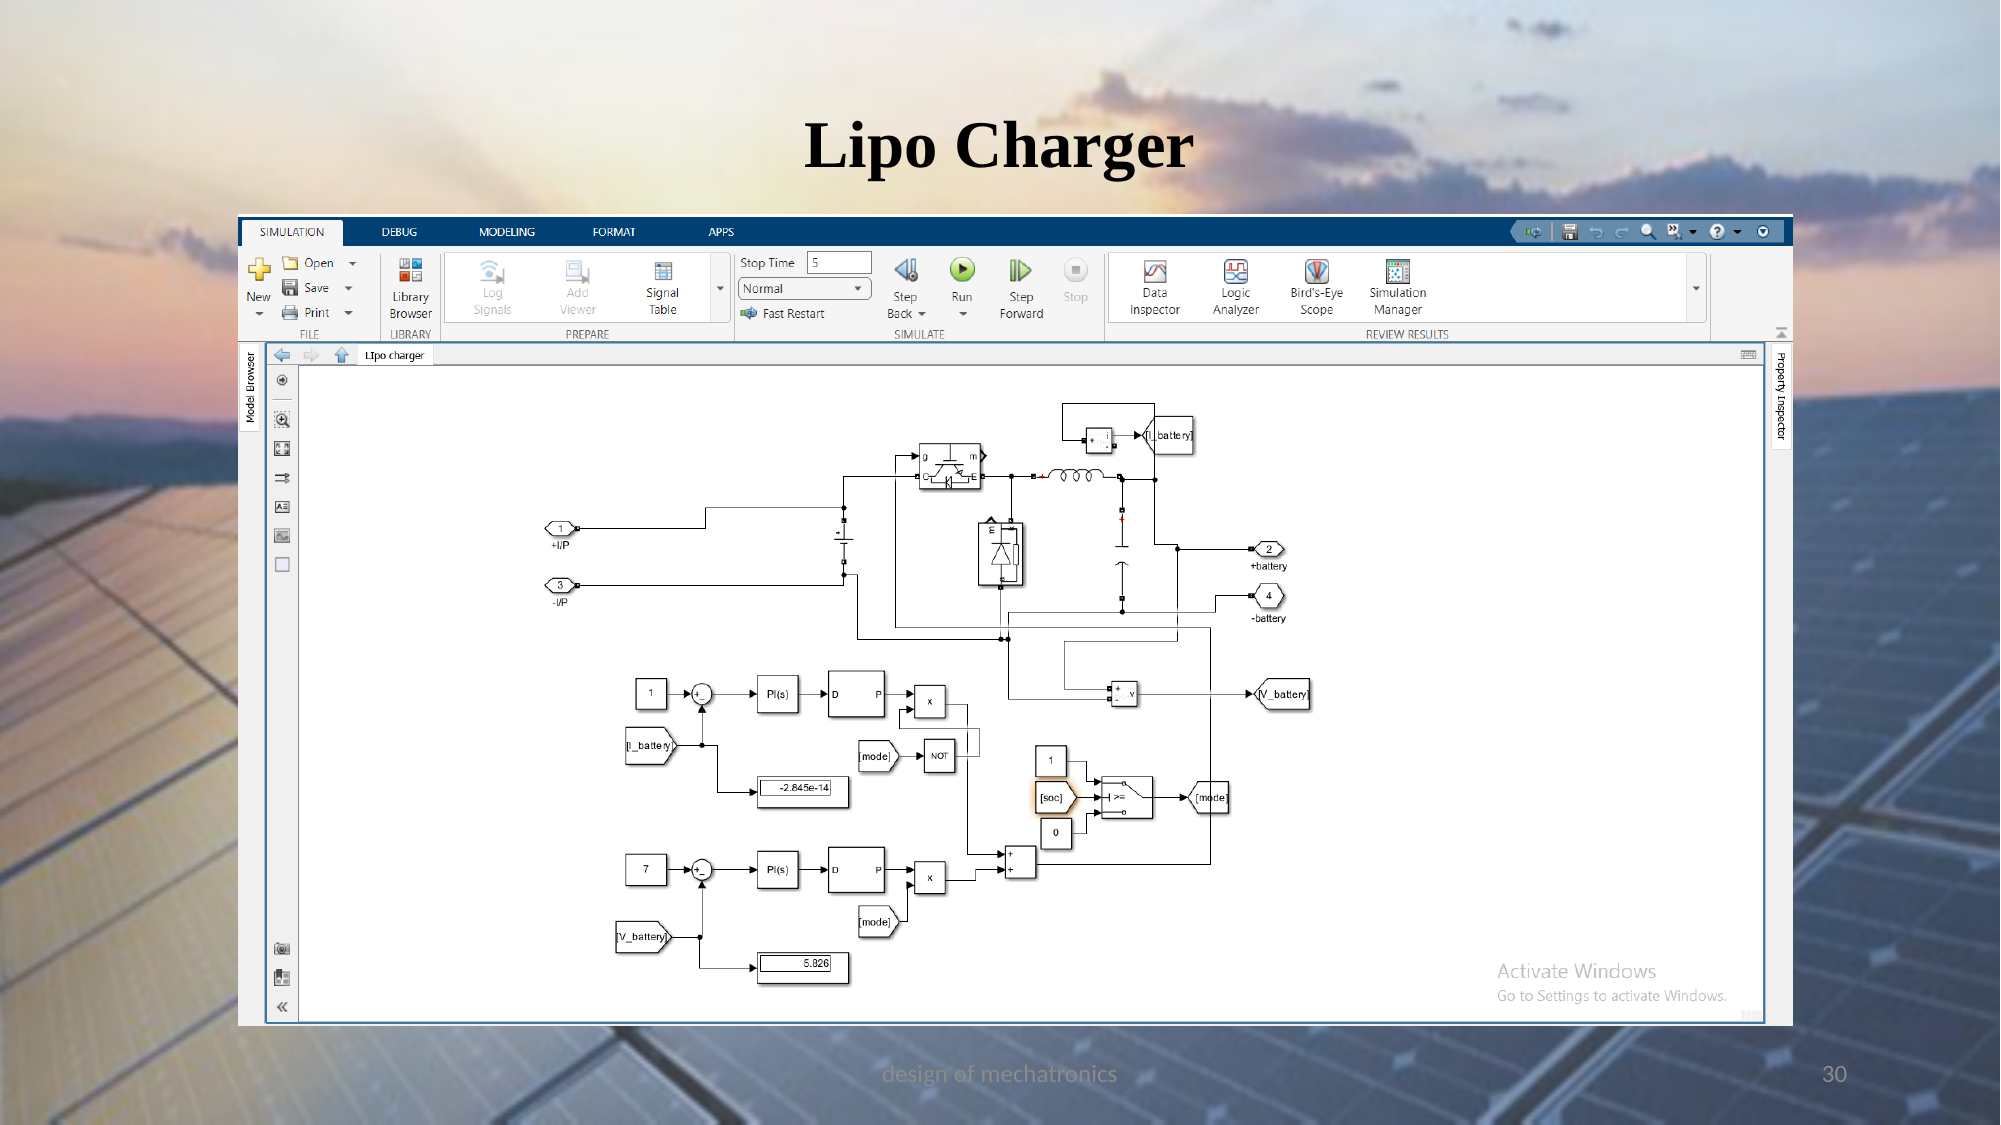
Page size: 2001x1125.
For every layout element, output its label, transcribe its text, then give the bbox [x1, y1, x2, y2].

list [237, 214, 1793, 1026]
slide_number 30 [1412, 1042, 1863, 1103]
footer design of mechatronics [662, 1042, 1338, 1103]
title Lipo Charger [137, 59, 1863, 278]
